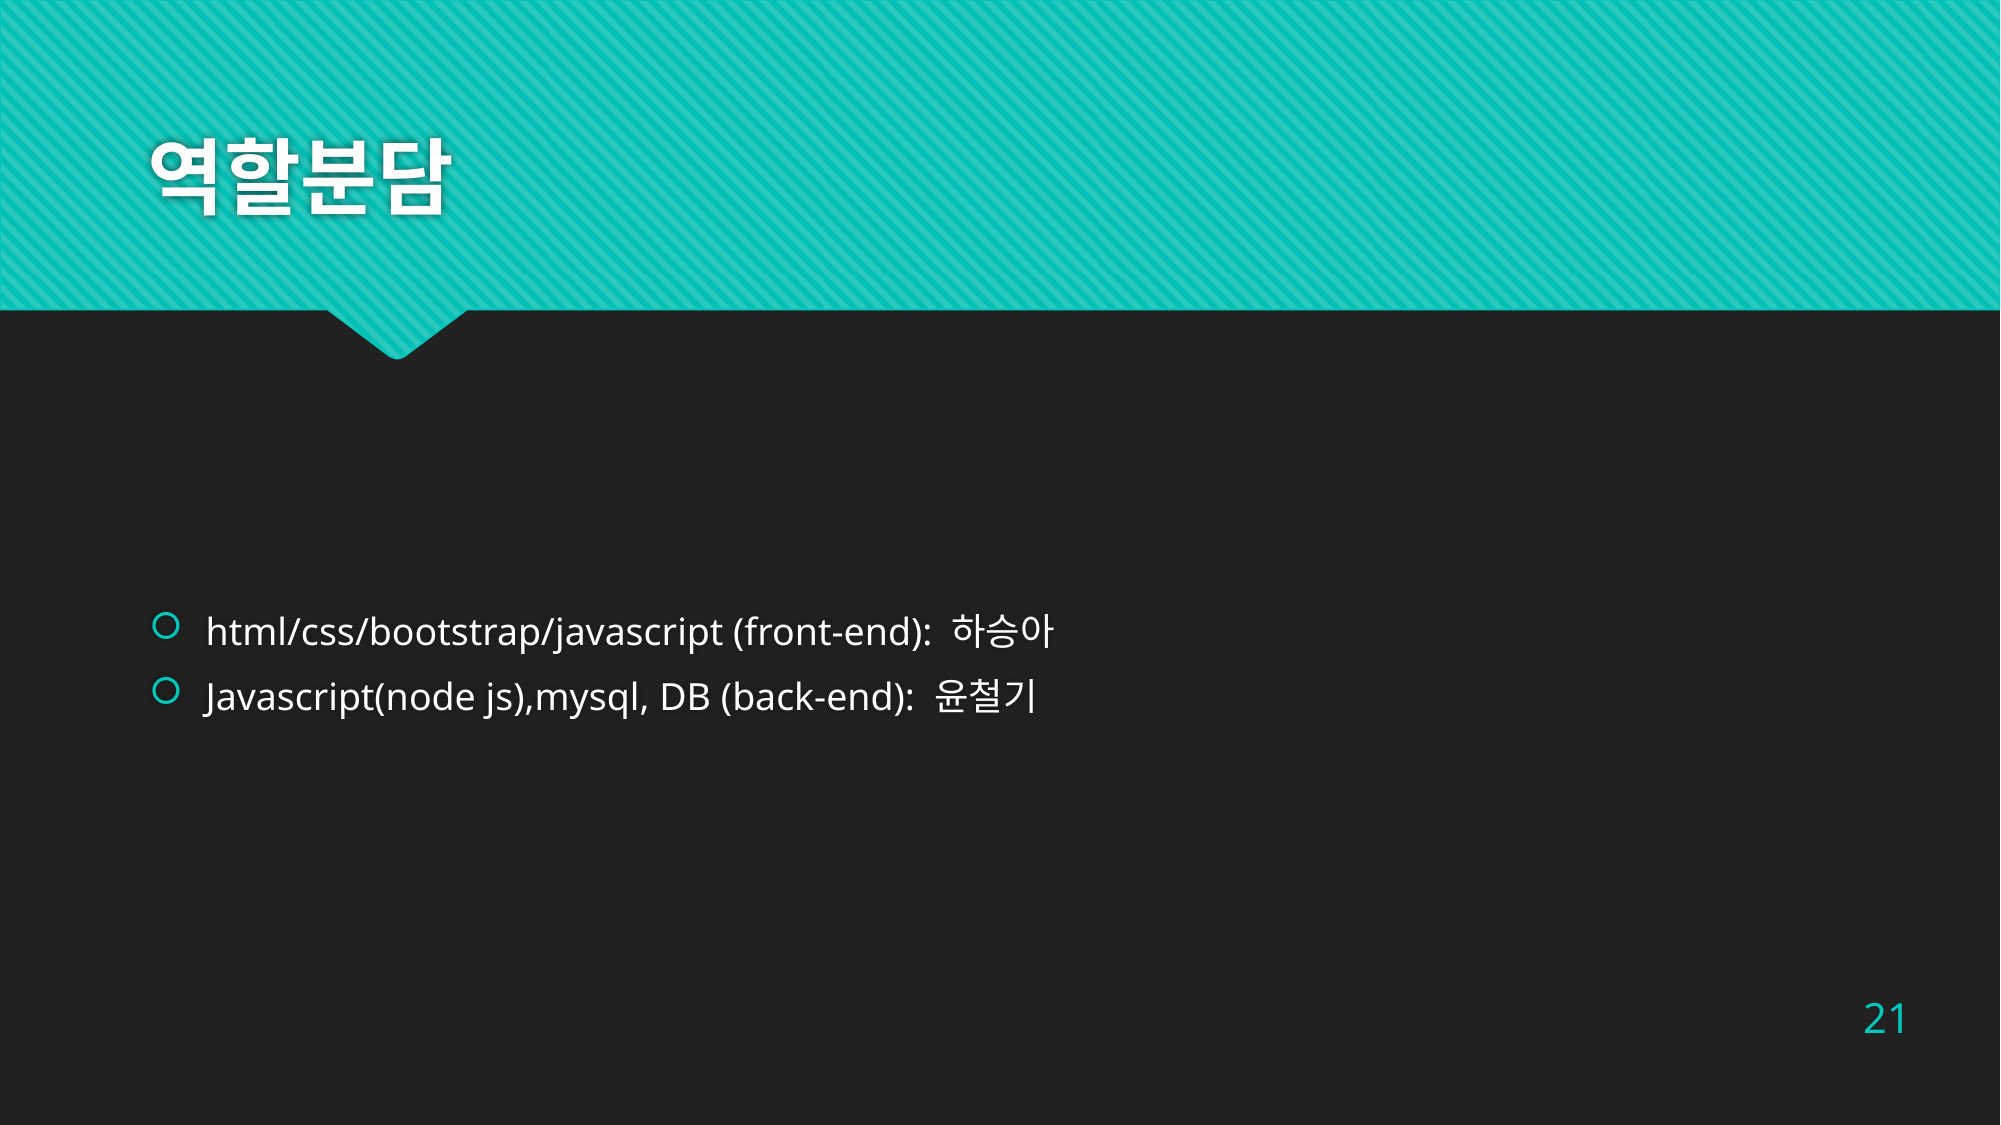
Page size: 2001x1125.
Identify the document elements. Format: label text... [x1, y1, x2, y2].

slide_number 21 [1751, 970, 1927, 1051]
title 역할분담 [132, 73, 1868, 233]
list html/css/bootstrap/javascript (front-end): 하승아 Javascript(node js),mysql, DB (back-end): 윤철기 [134, 364, 1866, 962]
